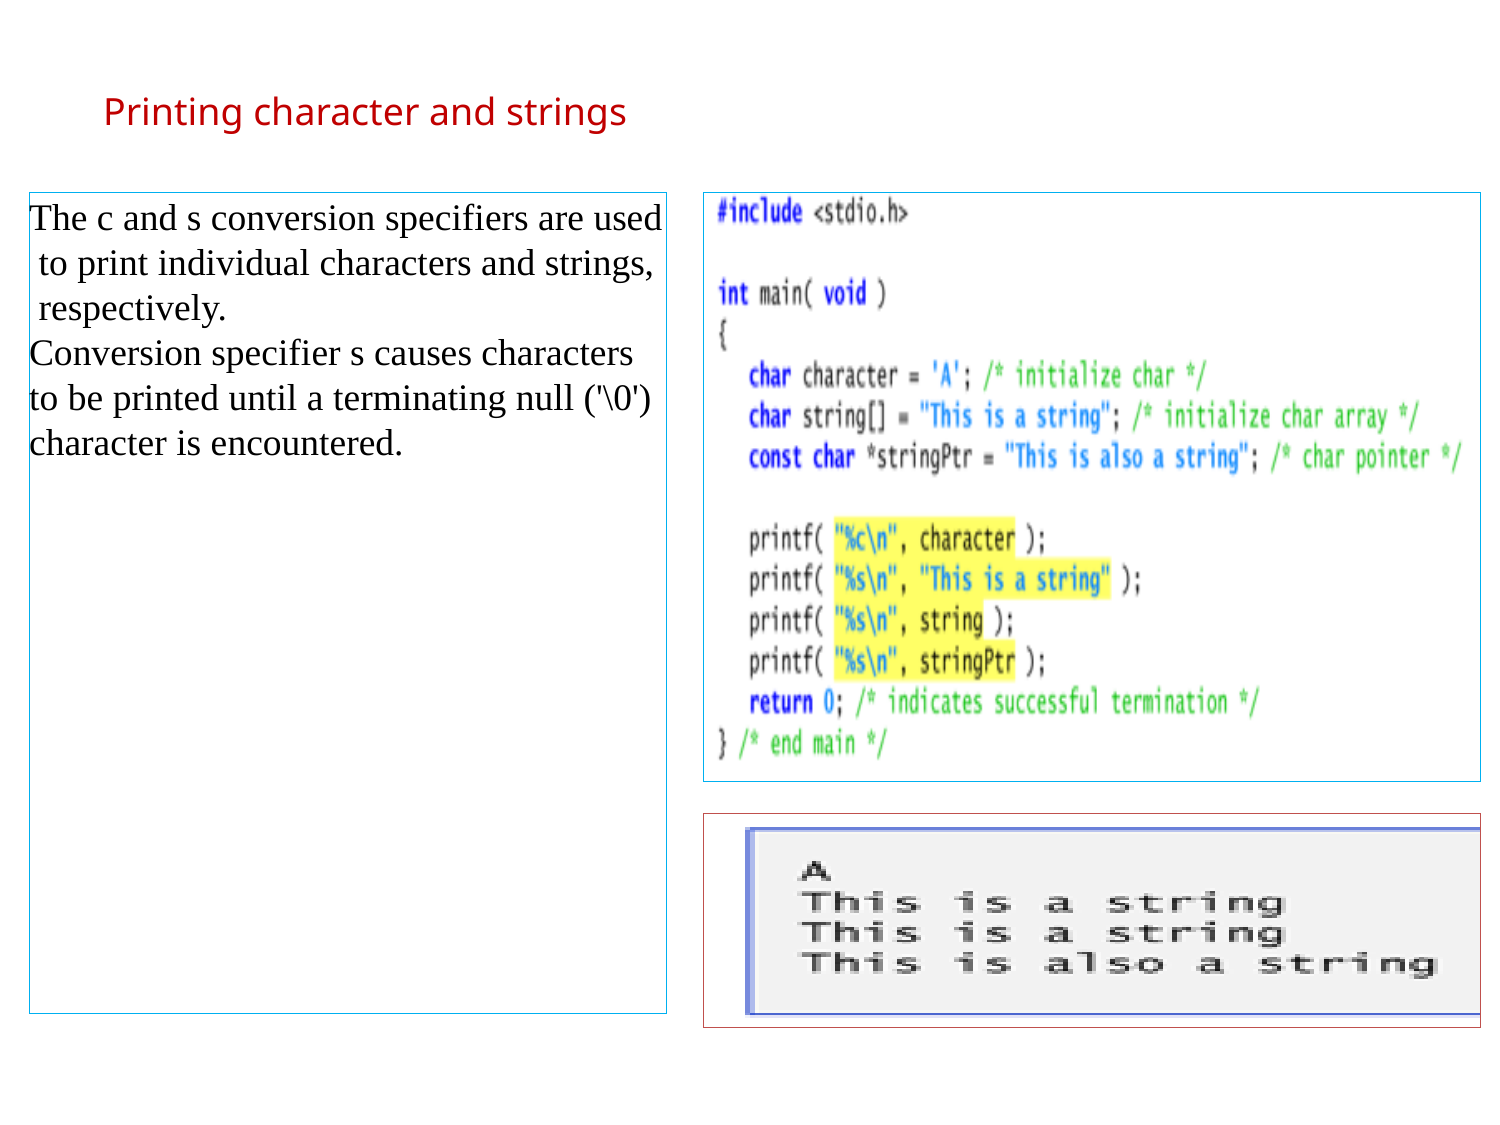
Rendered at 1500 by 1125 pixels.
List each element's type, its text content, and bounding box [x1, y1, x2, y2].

title Printing character and strings [103, 59, 1397, 162]
picture [703, 812, 1482, 1028]
list The c and s conversion specifiers are used to print individual characters and strings, respectively. Conversion specifier s causes characters to be printed until a terminating null ('\0') character is encountered. [29, 192, 667, 1014]
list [703, 192, 1482, 783]
